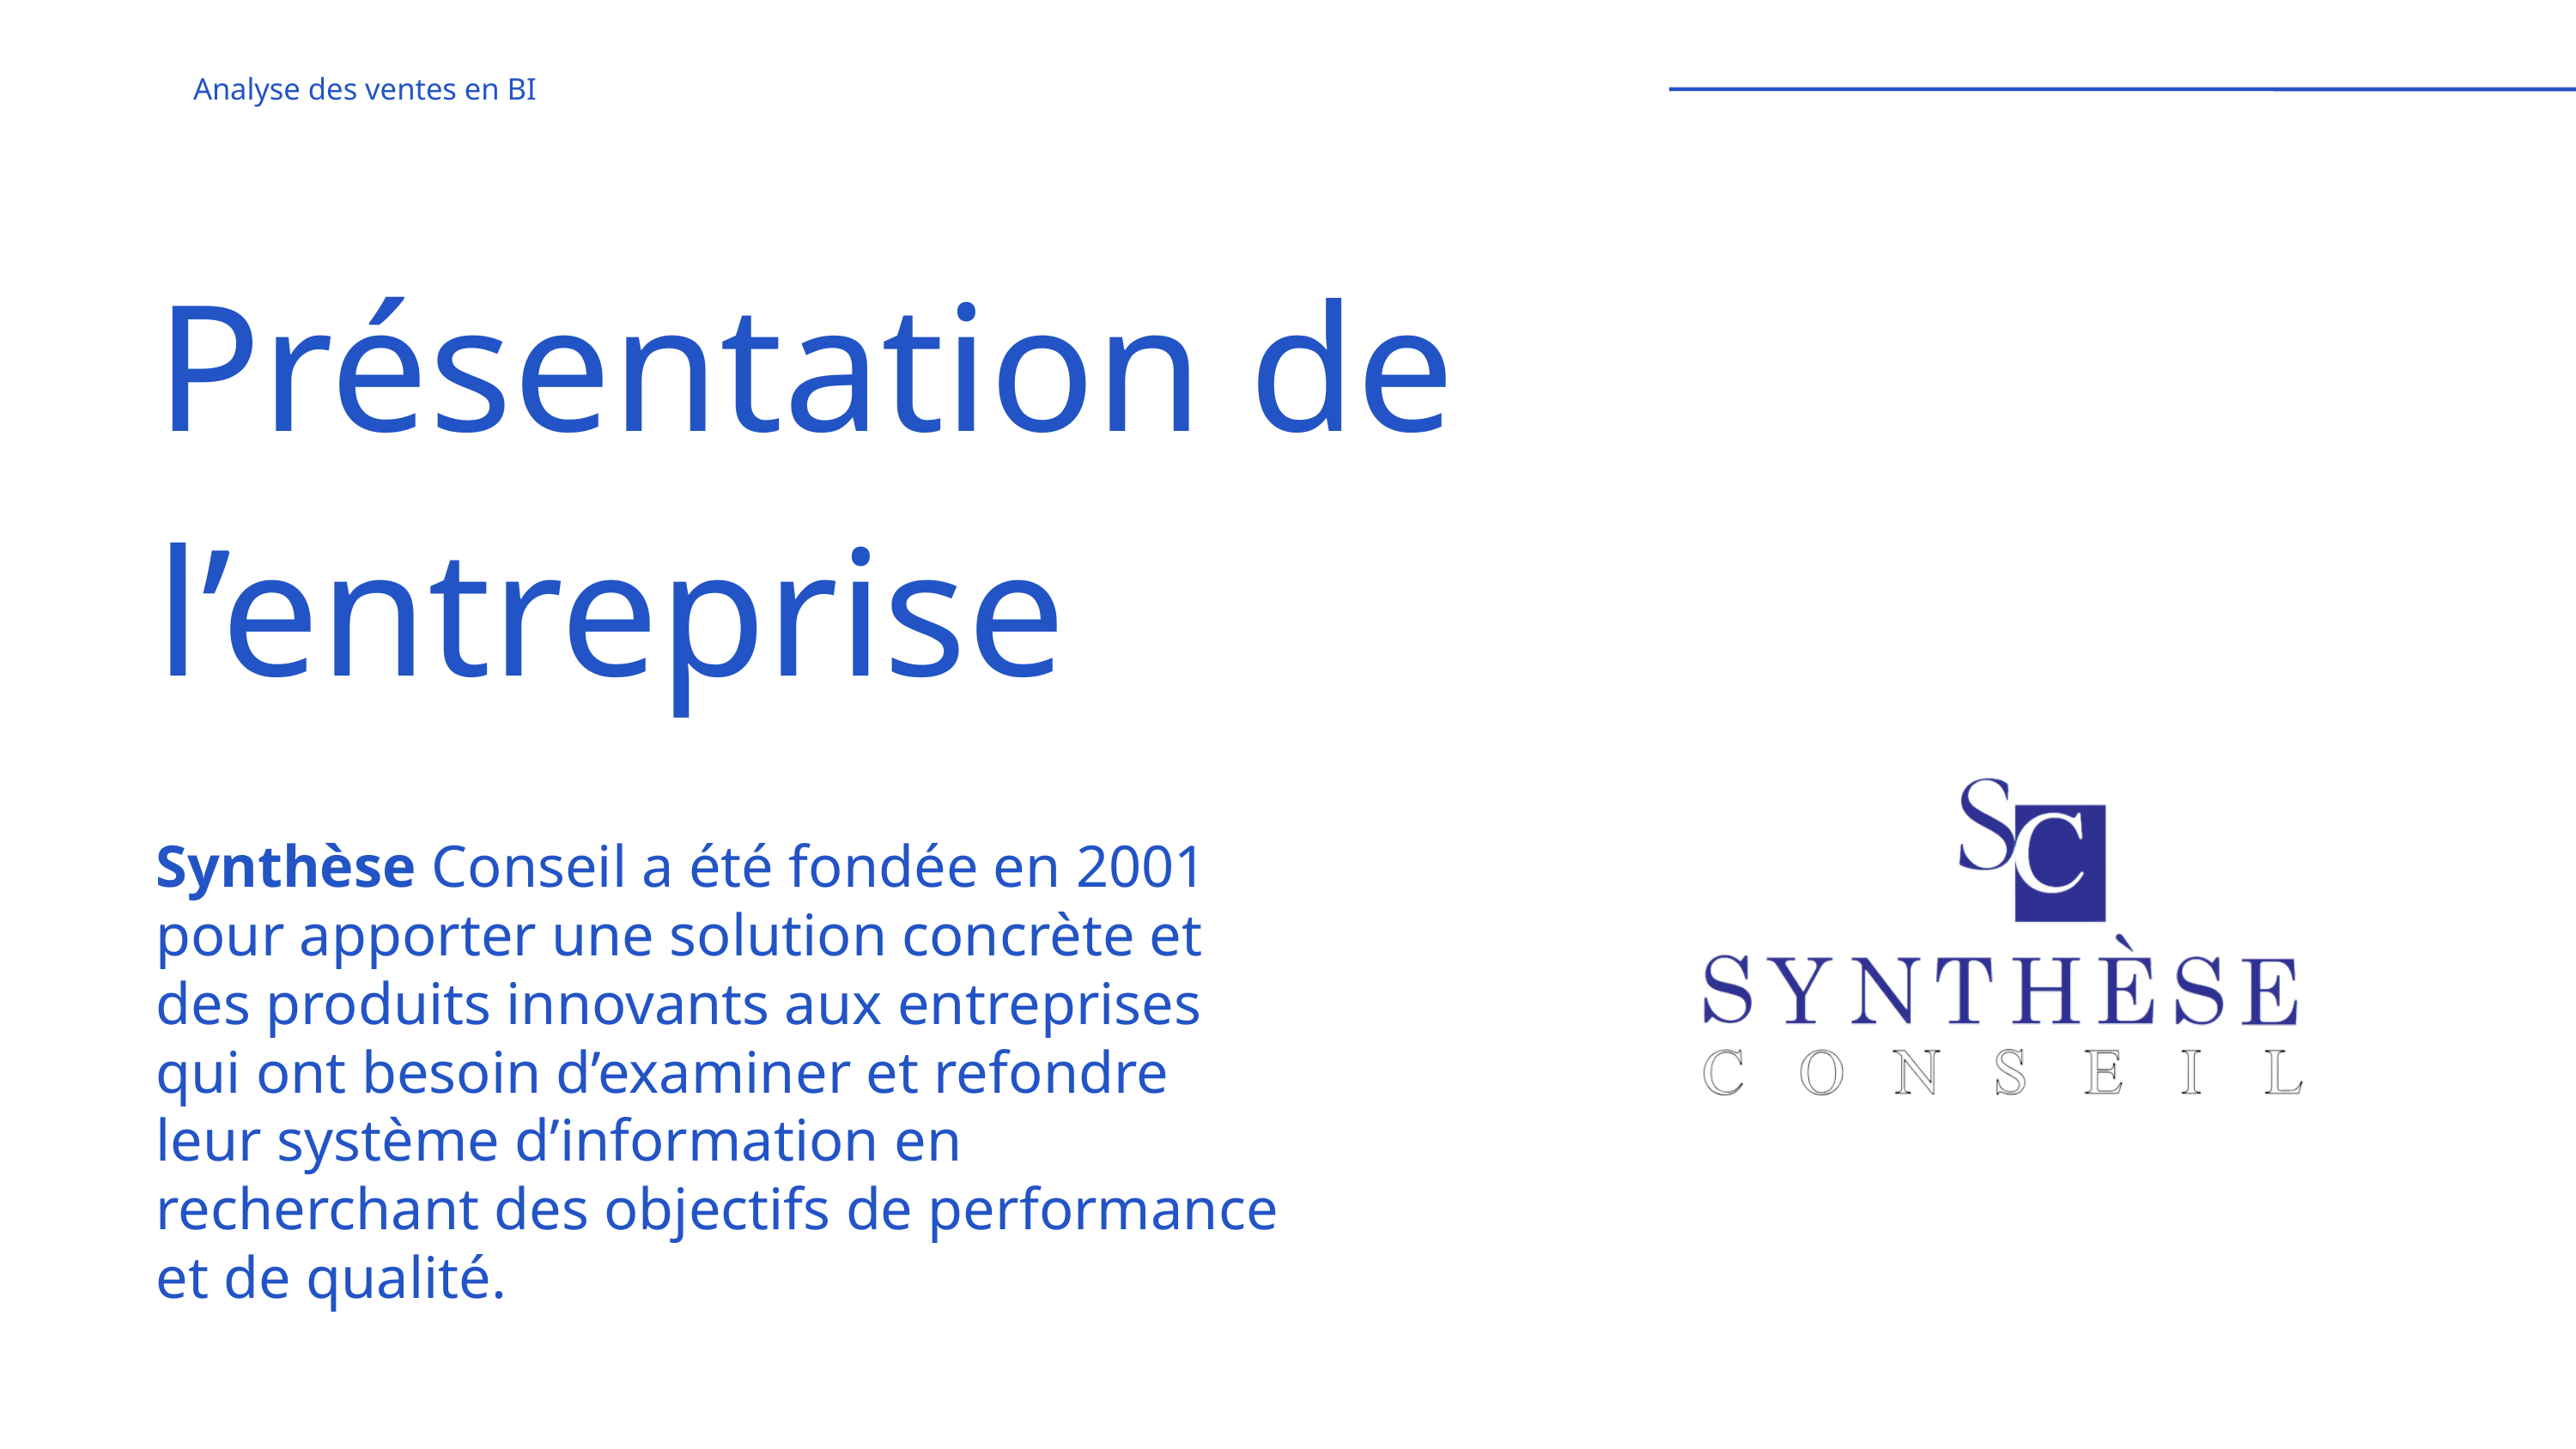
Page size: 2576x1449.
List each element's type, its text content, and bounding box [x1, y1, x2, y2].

picture [1675, 750, 2333, 1121]
text_box Analyse des ventes en BI [192, 64, 585, 106]
text_box Synthèse Conseil a été fondée en 2001 pour apporter une solution concrète et des produits innovants aux entreprises qui ont besoin d’examiner et refondre leur système d’information en recherchant des objectifs de performance et de qualité. [155, 829, 1285, 1311]
text_box Présentation de l’entreprise [155, 221, 1760, 712]
